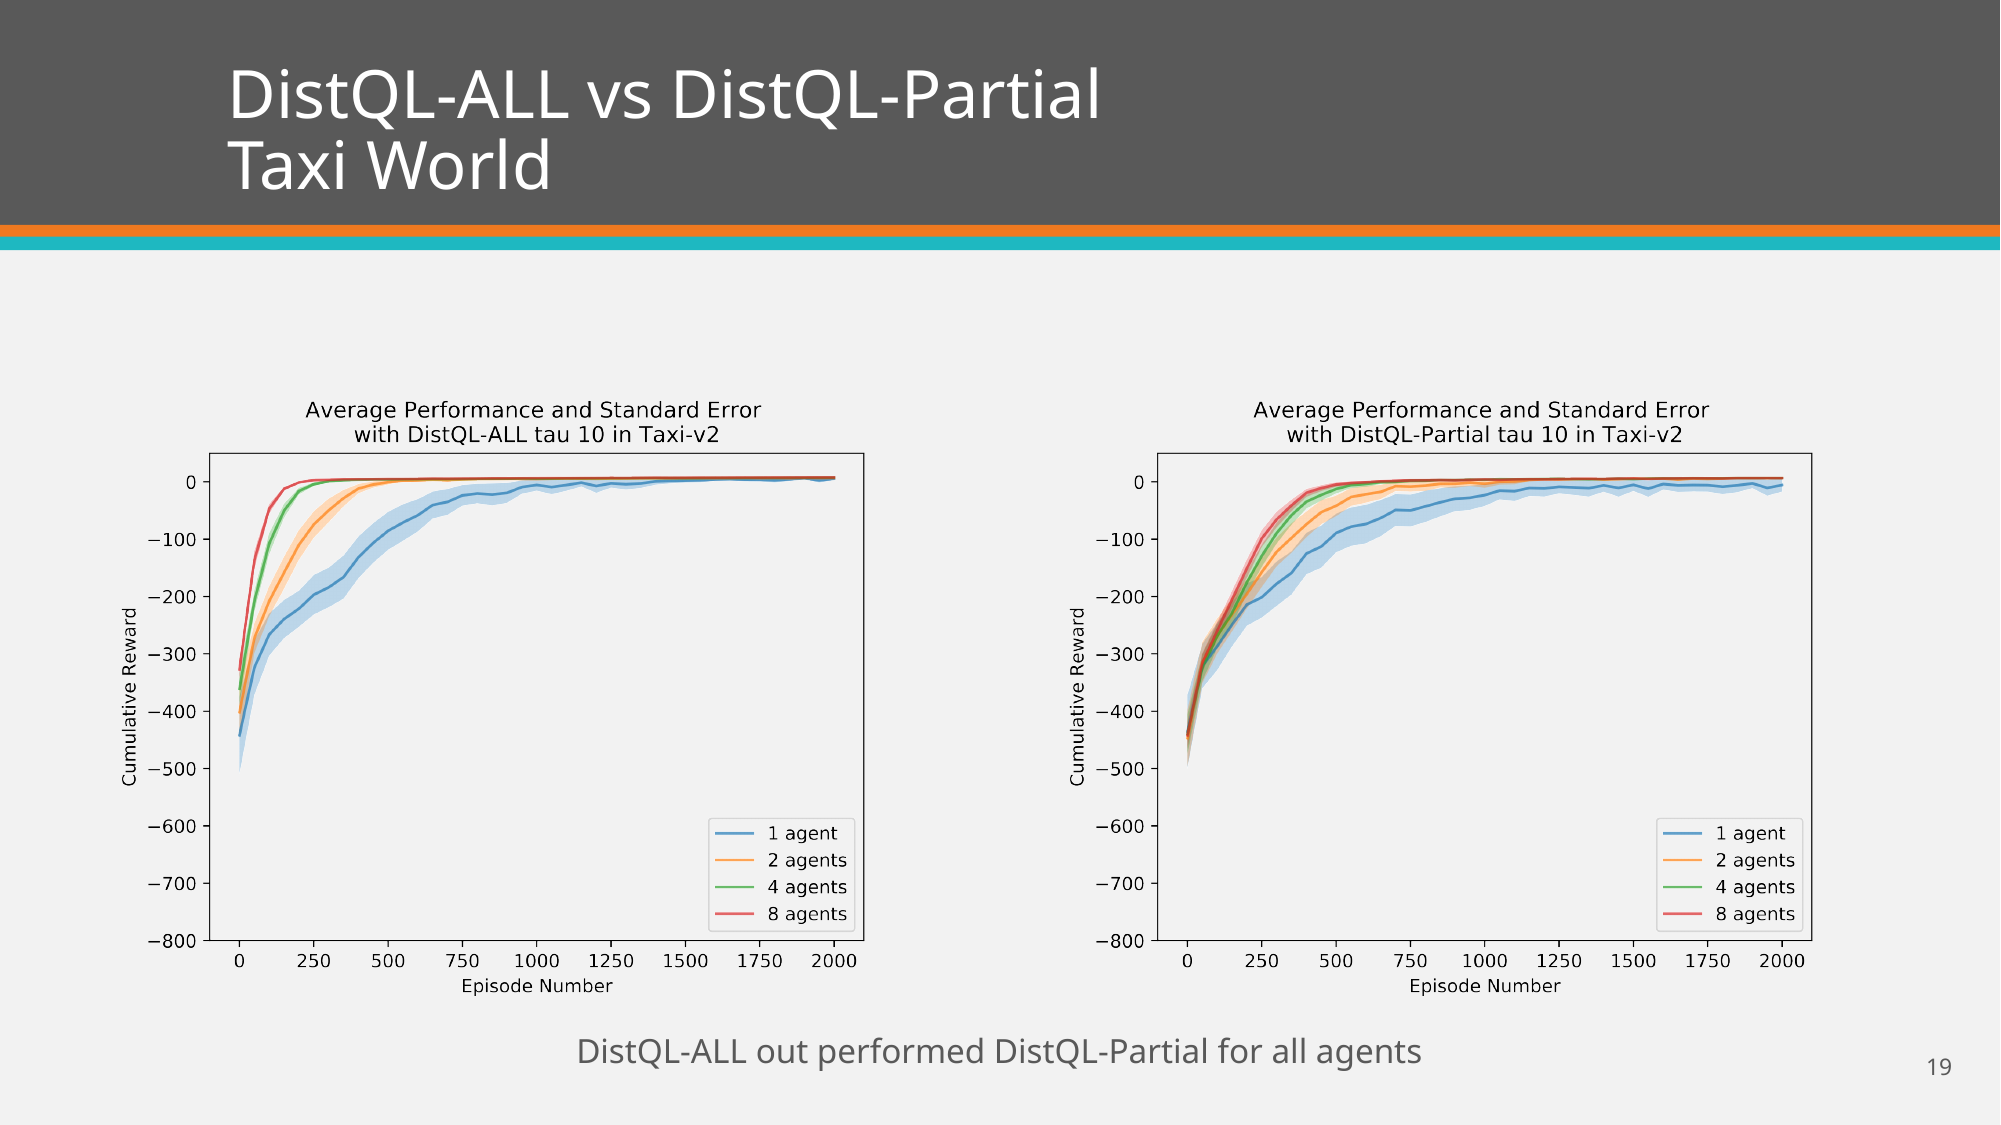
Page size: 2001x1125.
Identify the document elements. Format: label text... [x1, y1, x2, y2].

slide_number 19 [1562, 1045, 1968, 1091]
title DistQL-ALL vs DistQL-Partial Taxi World [212, 41, 1788, 212]
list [1052, 376, 1896, 1010]
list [104, 376, 948, 1010]
text_box DistQL-ALL out performed DistQL-Partial for all agents [104, 1022, 1896, 1078]
